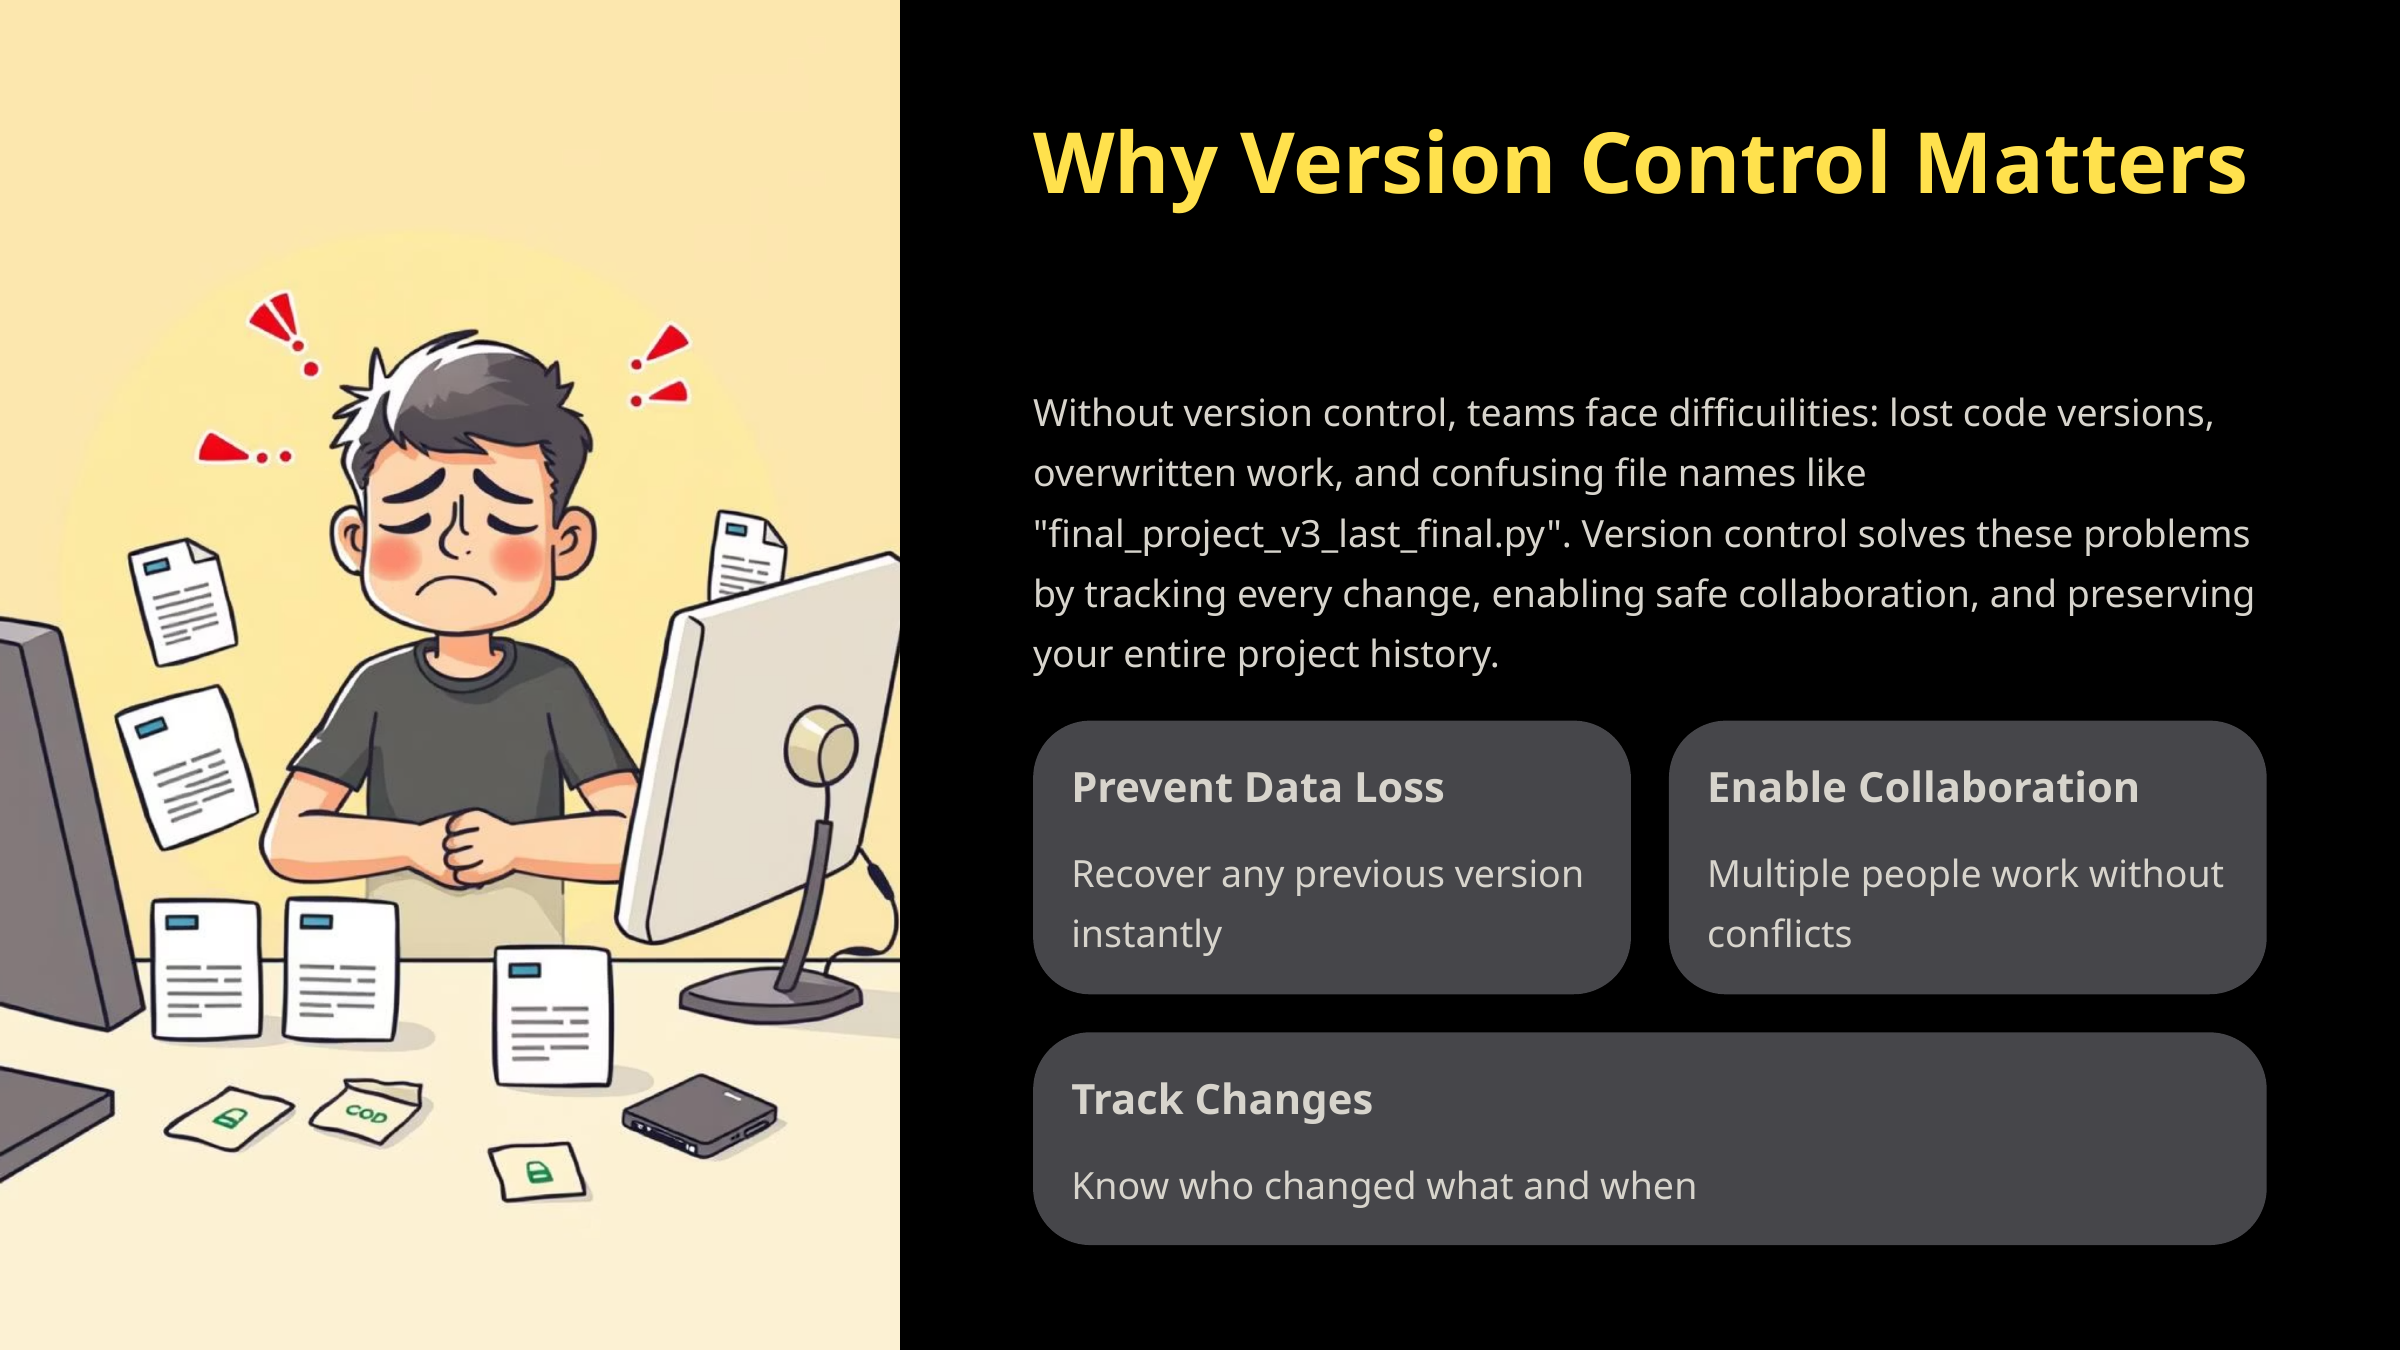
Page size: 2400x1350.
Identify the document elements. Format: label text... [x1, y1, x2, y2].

text_box Prevent Data Loss [1071, 758, 1495, 812]
text_box [1033, 720, 1631, 995]
picture [0, 0, 900, 1350]
text_box [1668, 720, 2267, 995]
text_box Enable Collaboration [1707, 758, 2179, 812]
text_box Know who changed what and when [1071, 1146, 2229, 1208]
text_box Multiple people work without conflicts [1707, 834, 2229, 957]
text_box Track Changes [1071, 1070, 1495, 1124]
text_box Recover any previous version instantly [1071, 834, 1593, 957]
text_box [1033, 1032, 2267, 1246]
text_box Without version control, teams face difficuilities: lost code versions, overwritten work, and confusing file names like "final_project_v3_last_final.py". Version control solves these problems by tracking every change, enabling safe collaboration, and preserving your entire project history. [1033, 373, 2267, 678]
text_box Why Version Control Matters [1033, 104, 2267, 317]
